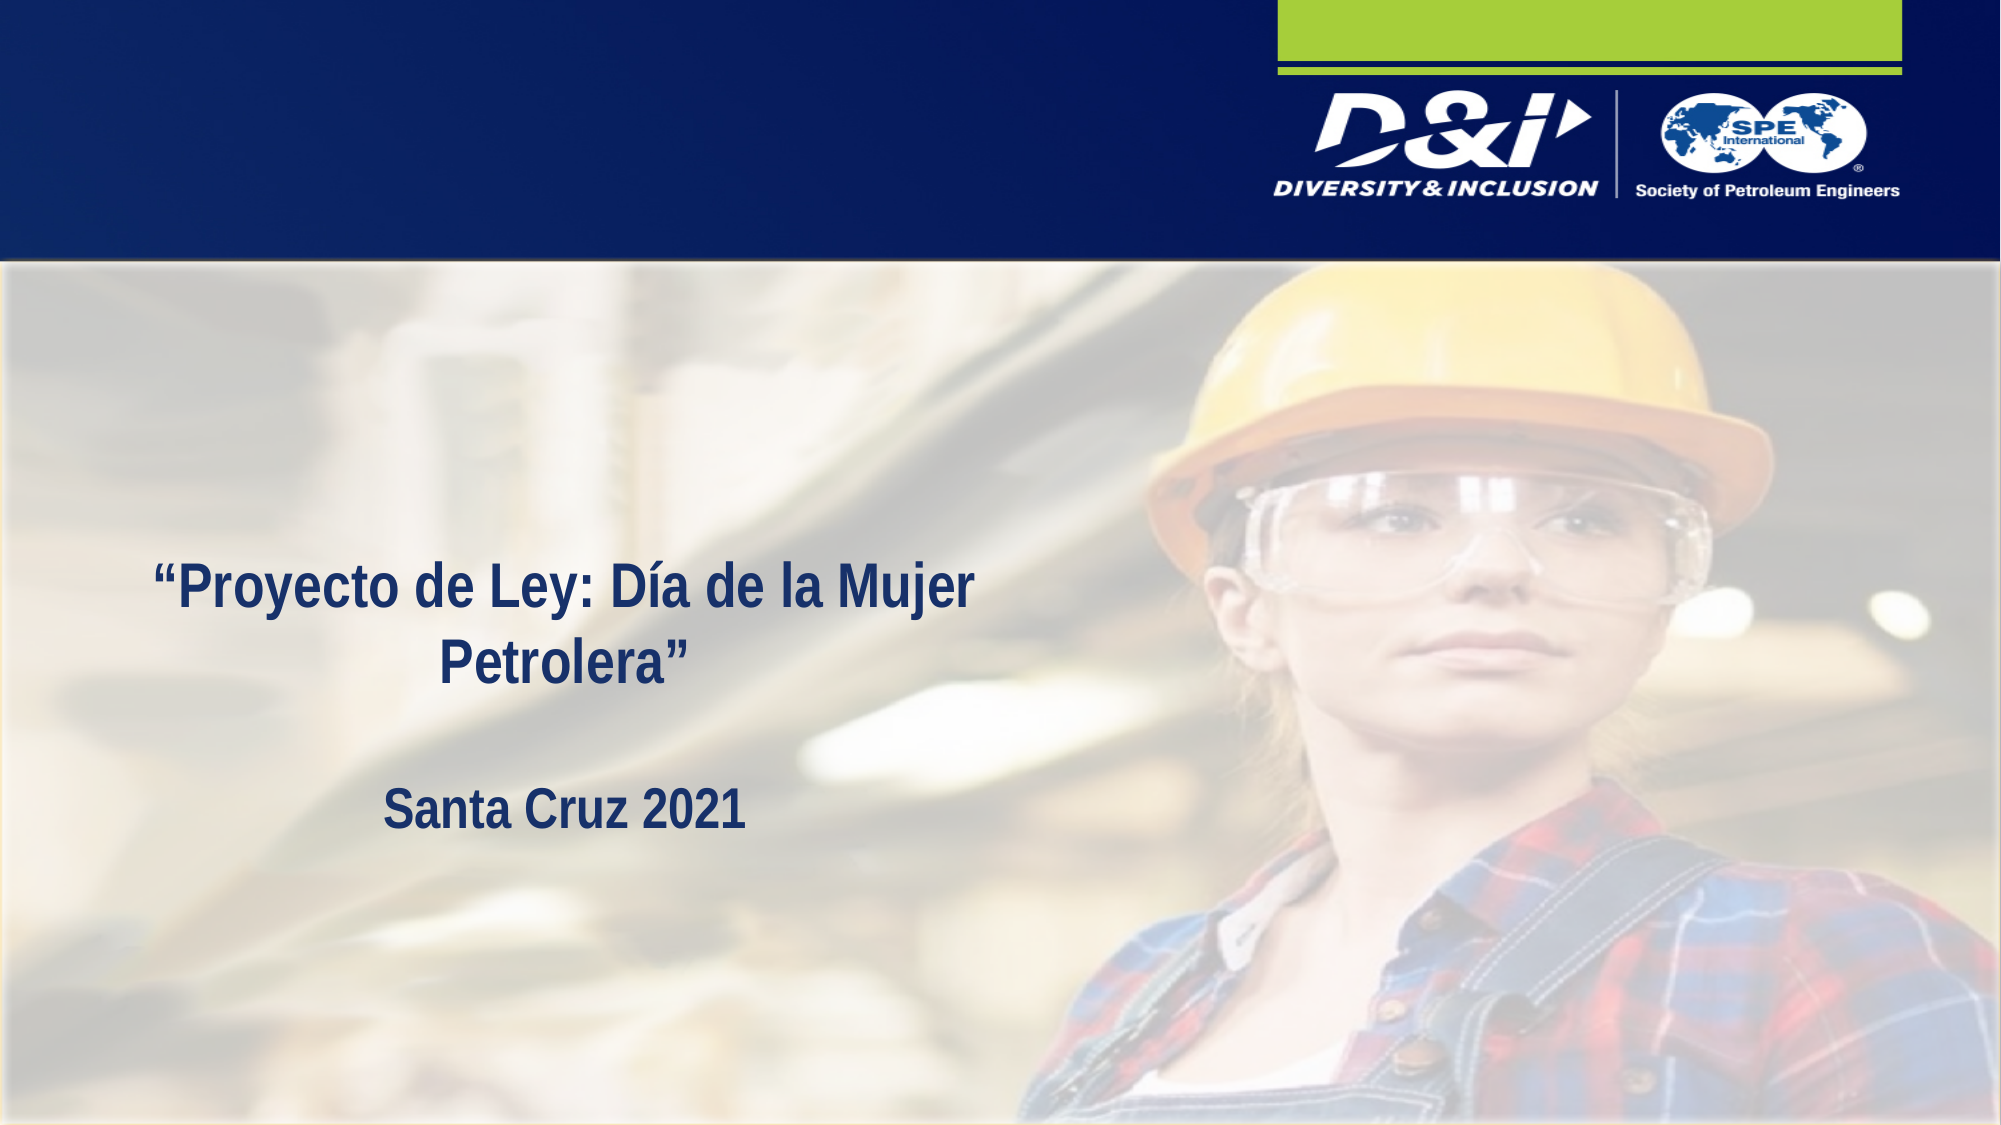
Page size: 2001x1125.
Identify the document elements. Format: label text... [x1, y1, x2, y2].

text_box [11, 271, 1991, 1115]
title “Proyecto de Ley: Día de la Mujer Petrolera” Santa Cruz 2021 [64, 535, 1066, 849]
picture [0, 0, 2001, 1125]
